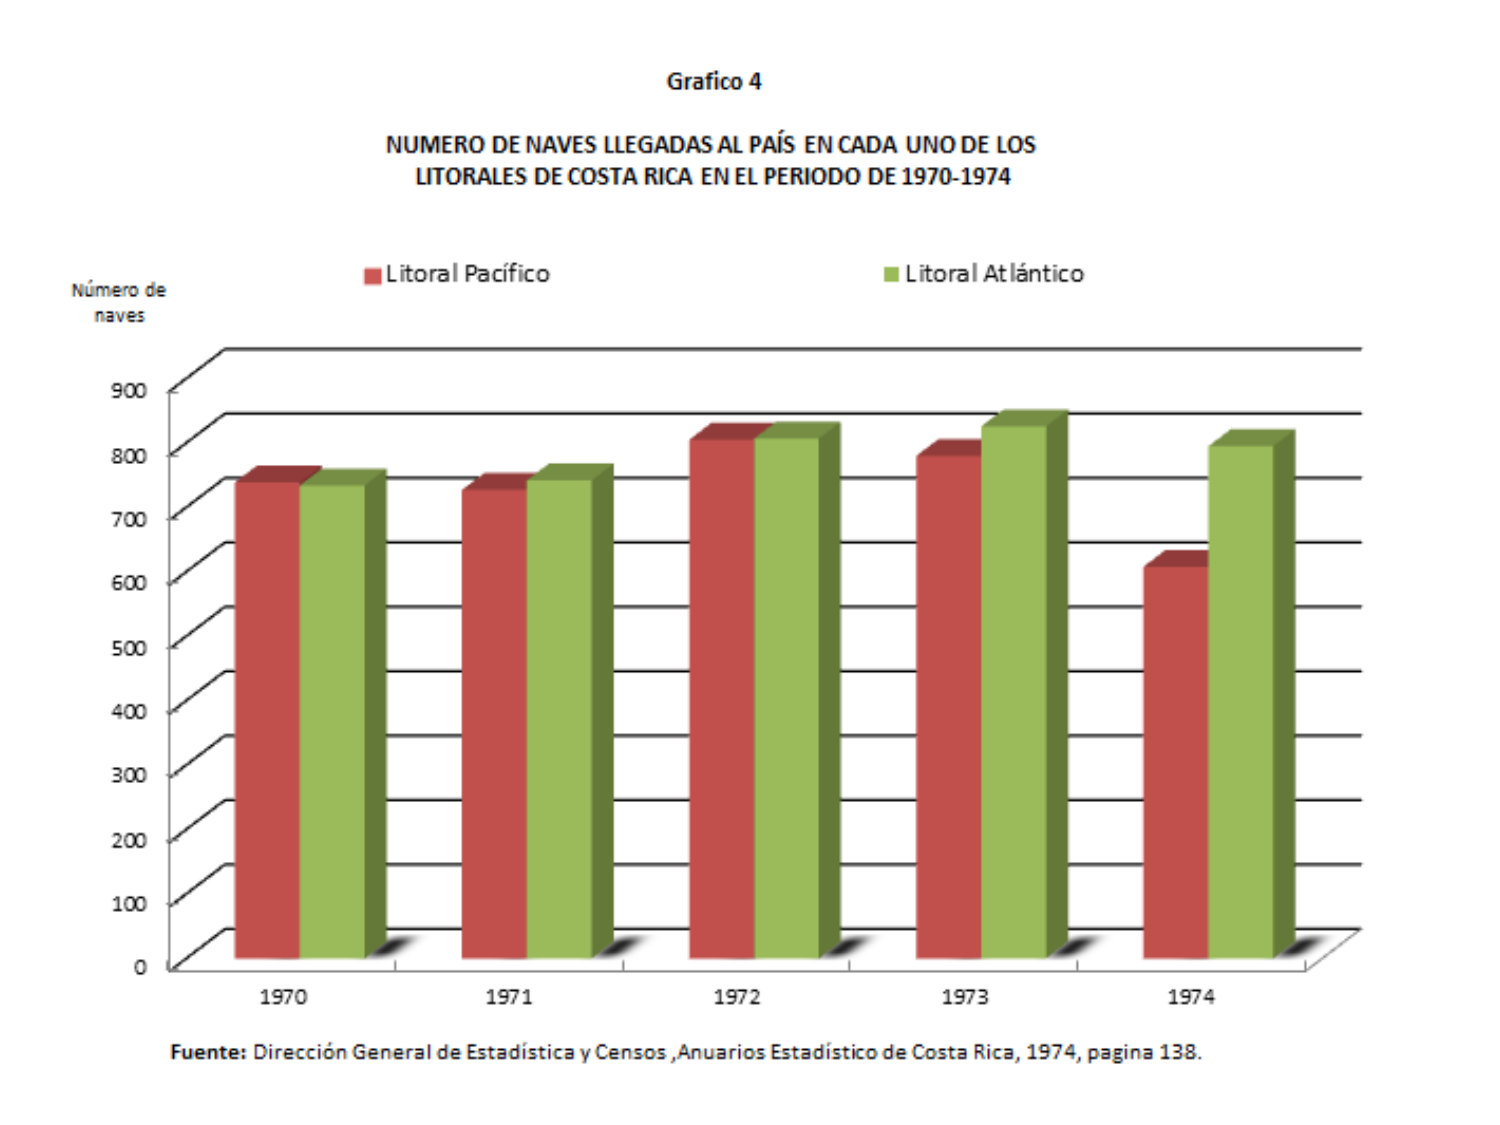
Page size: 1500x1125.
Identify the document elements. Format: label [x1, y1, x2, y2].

picture [41, 53, 1389, 1116]
